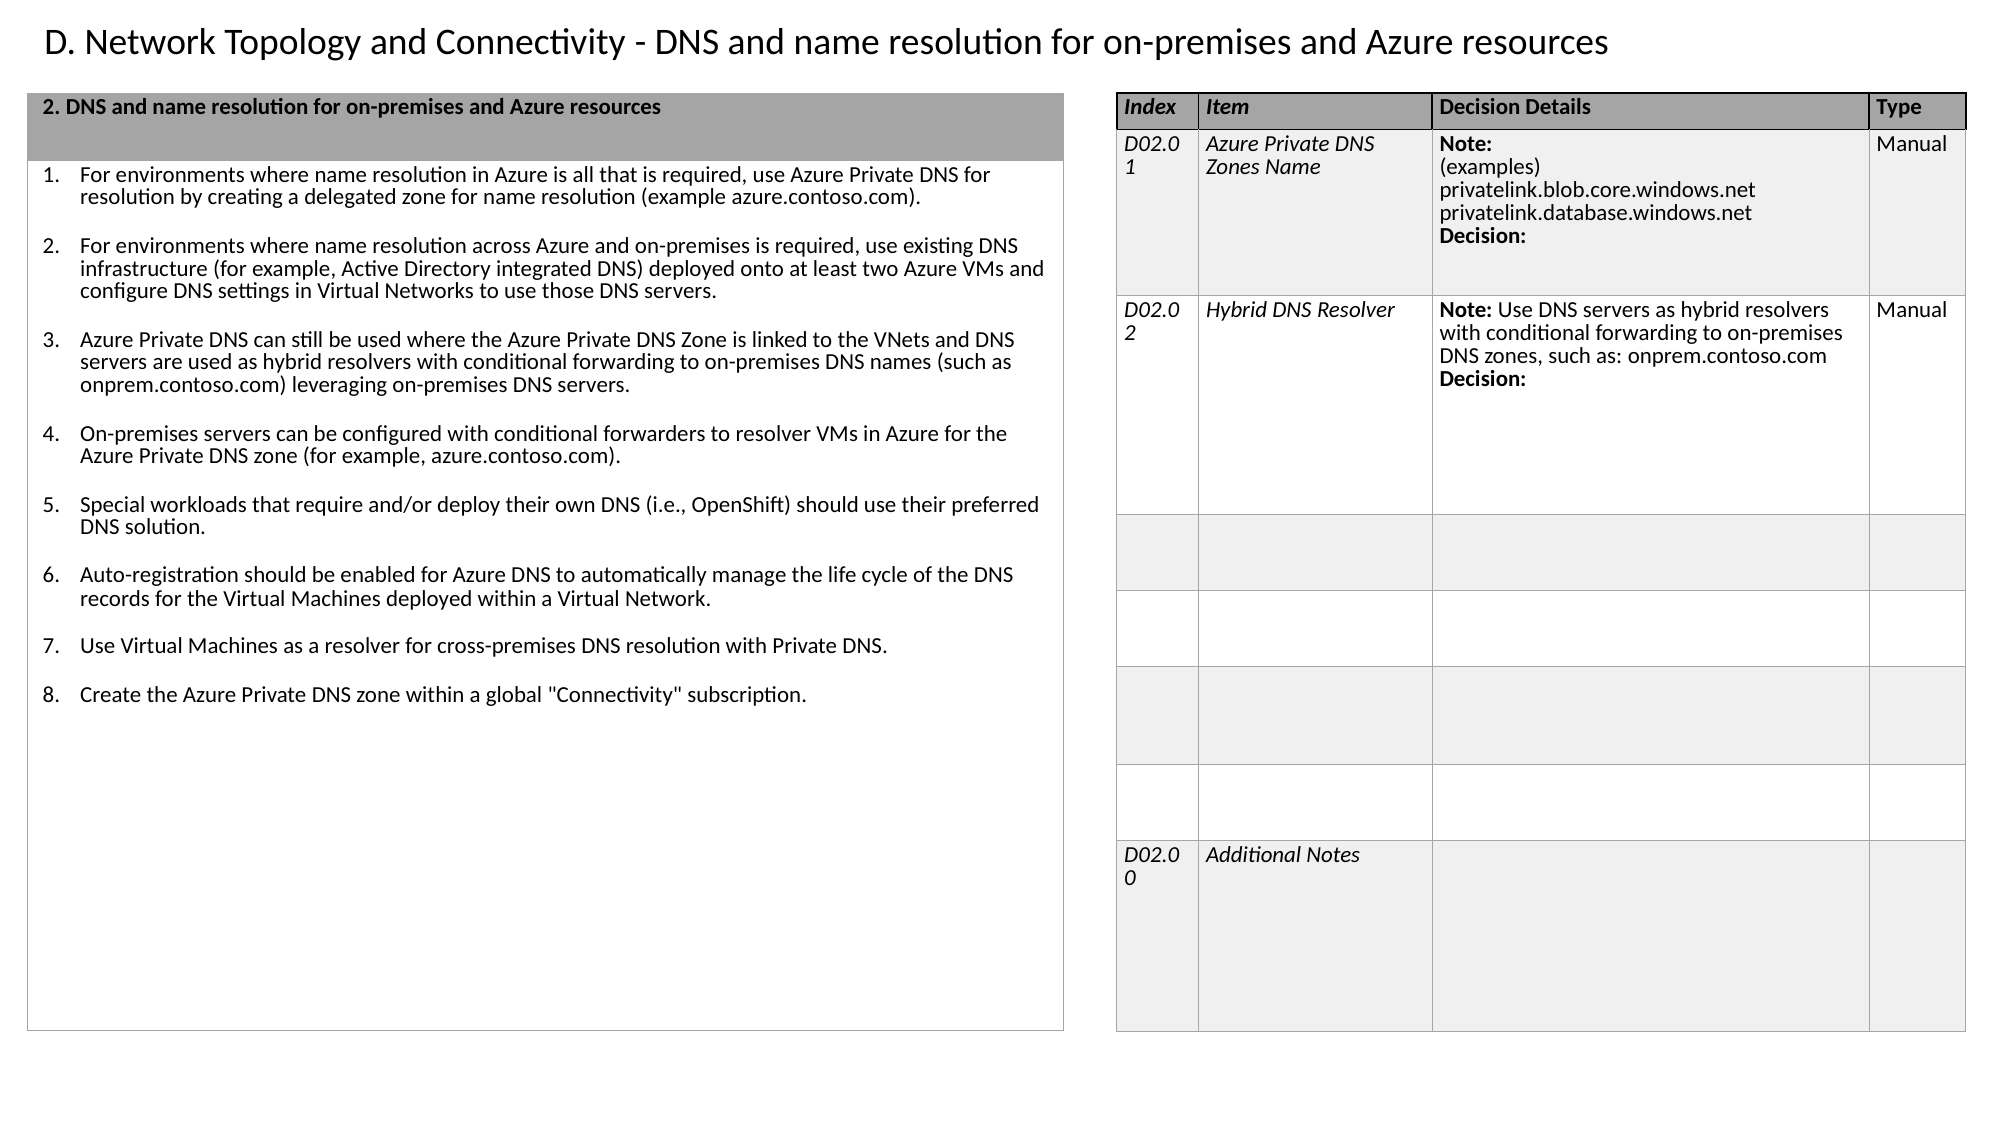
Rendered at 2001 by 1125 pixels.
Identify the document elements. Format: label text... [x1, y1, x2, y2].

table_cell [1870, 515, 1965, 590]
table_cell [1199, 765, 1432, 840]
table_cell [1117, 765, 1198, 840]
table_cell D02.01 [1117, 130, 1198, 295]
table_cell D02.02 [1117, 296, 1198, 514]
table_cell [1433, 515, 1869, 590]
table_cell Hybrid DNS Resolver [1199, 296, 1432, 514]
table_header Item [1199, 94, 1431, 129]
table_cell [1433, 765, 1869, 840]
table_header 2. DNS and name resolution for on-premises and Azure resources [28, 94, 1063, 160]
table_cell [1433, 667, 1869, 764]
table_cell For environments where name resolution in Azure is all that is required, use Azure Private DNS for resolution by creating a delegated zone for name resolution (example azure.contoso.com). For environments where name resolution across Azure and on-premises is required, use existing DNS infrastructure (for example, Active Directory integrated DNS) deployed onto at least two Azure VMs and configure DNS settings in Virtual Networks to use those DNS servers. Azure Private DNS can still be used where the Azure Private DNS Zone is linked to the VNets and DNS servers are used as hybrid resolvers with conditional forwarding to on-premises DNS names (such as onprem.contoso.com) leveraging on-premises DNS servers. On-premises servers can be configured with conditional forwarders to resolver VMs in Azure for the Azure Private DNS zone (for example, azure.contoso.com). Special workloads that require and/or deploy their own DNS (i.e., OpenShift) should use their preferred DNS solution. Auto-registration should be enabled for Azure DNS to automatically manage the life cycle of the DNS records for the Virtual Machines deployed within a Virtual Network. Use Virtual Machines as a resolver for cross-premises DNS resolution with Private DNS. Create the Azure Private DNS zone within a global "Connectivity" subscription. [28, 161, 1063, 1030]
table_cell [1117, 591, 1198, 666]
table_cell Additional Notes [1199, 841, 1432, 1031]
table_cell [1433, 591, 1869, 666]
table_header Type [1870, 94, 1965, 129]
table_cell D02.00 [1117, 841, 1198, 1031]
table_cell Note: (examples) privatelink.blob.core.windows.net privatelink.database.windows.net Decision: [1433, 130, 1869, 295]
table_cell [1117, 515, 1198, 590]
table_cell [1870, 765, 1965, 840]
table_cell Azure Private DNS Zones Name [1199, 130, 1432, 295]
table_cell Note: Use DNS servers as hybrid resolvers with conditional forwarding to on-premises DNS zones, such as: onprem.contoso.com Decision: [1433, 296, 1869, 514]
table_cell [1870, 591, 1965, 666]
table_cell [1199, 667, 1432, 764]
title D. Network Topology and Connectivity - DNS and name resolution for on-premises and Azure resources [29, 9, 1837, 213]
table_header Index [1118, 94, 1198, 129]
table_cell Manual [1870, 130, 1965, 295]
table_cell Manual [1870, 296, 1965, 514]
table_cell [1199, 591, 1432, 666]
table_cell [1199, 515, 1432, 590]
table_cell [1433, 841, 1869, 1031]
table_header Decision Details [1433, 94, 1868, 129]
table_cell [1117, 667, 1198, 764]
table_cell [1870, 667, 1965, 764]
table_cell [1870, 841, 1965, 1031]
